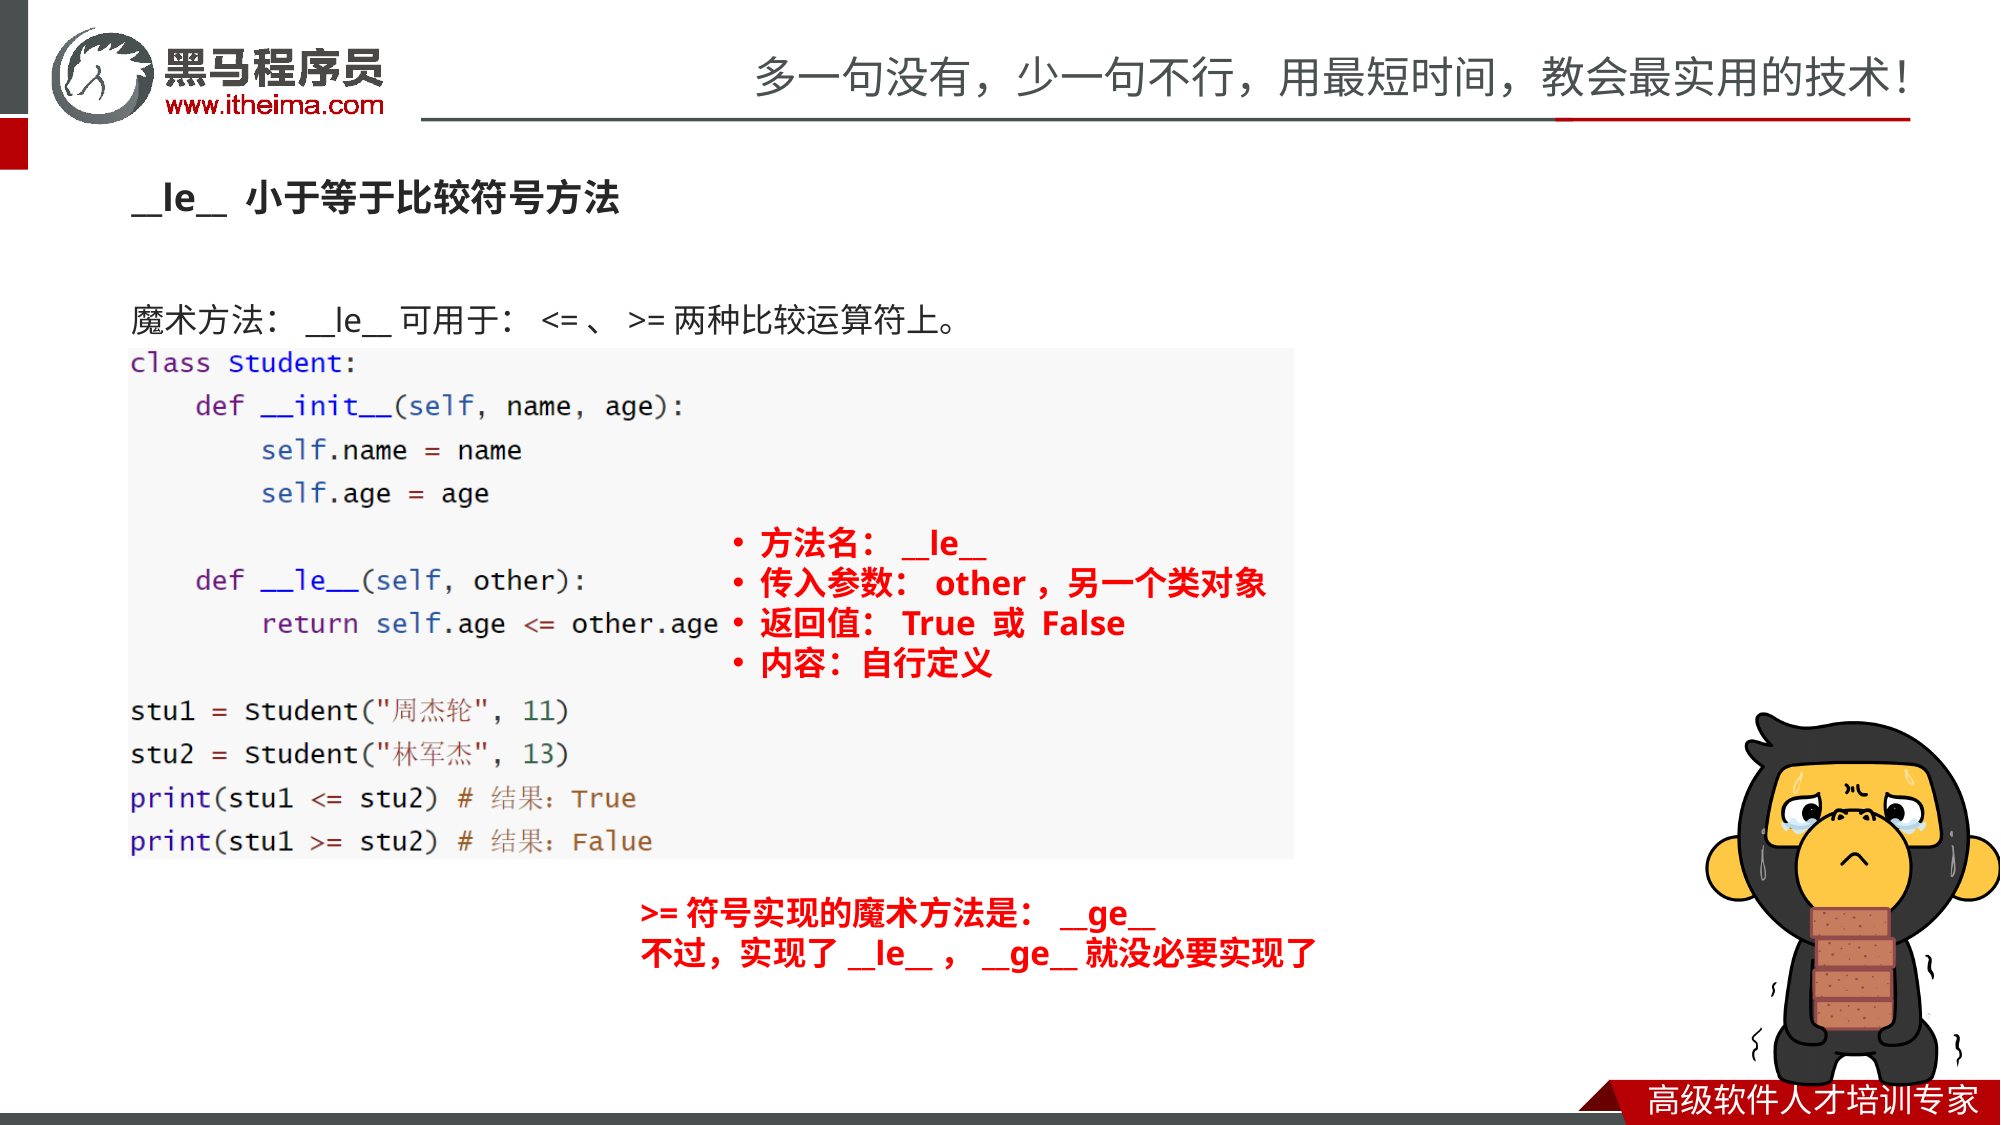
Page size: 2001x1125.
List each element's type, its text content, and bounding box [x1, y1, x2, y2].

picture [128, 347, 1295, 859]
list __le__ 小于等于比较符号方法 [116, 154, 1872, 239]
picture [50, 26, 384, 125]
list 魔术方法：__le__可用于：<=、>=两种比较运算符上。 [116, 271, 1872, 964]
picture [1648, 700, 2000, 1101]
text_box >=符号实现的魔术方法是：__ge__ 不过，实现了__le__，__ge__就没必要实现了 [625, 884, 1334, 980]
